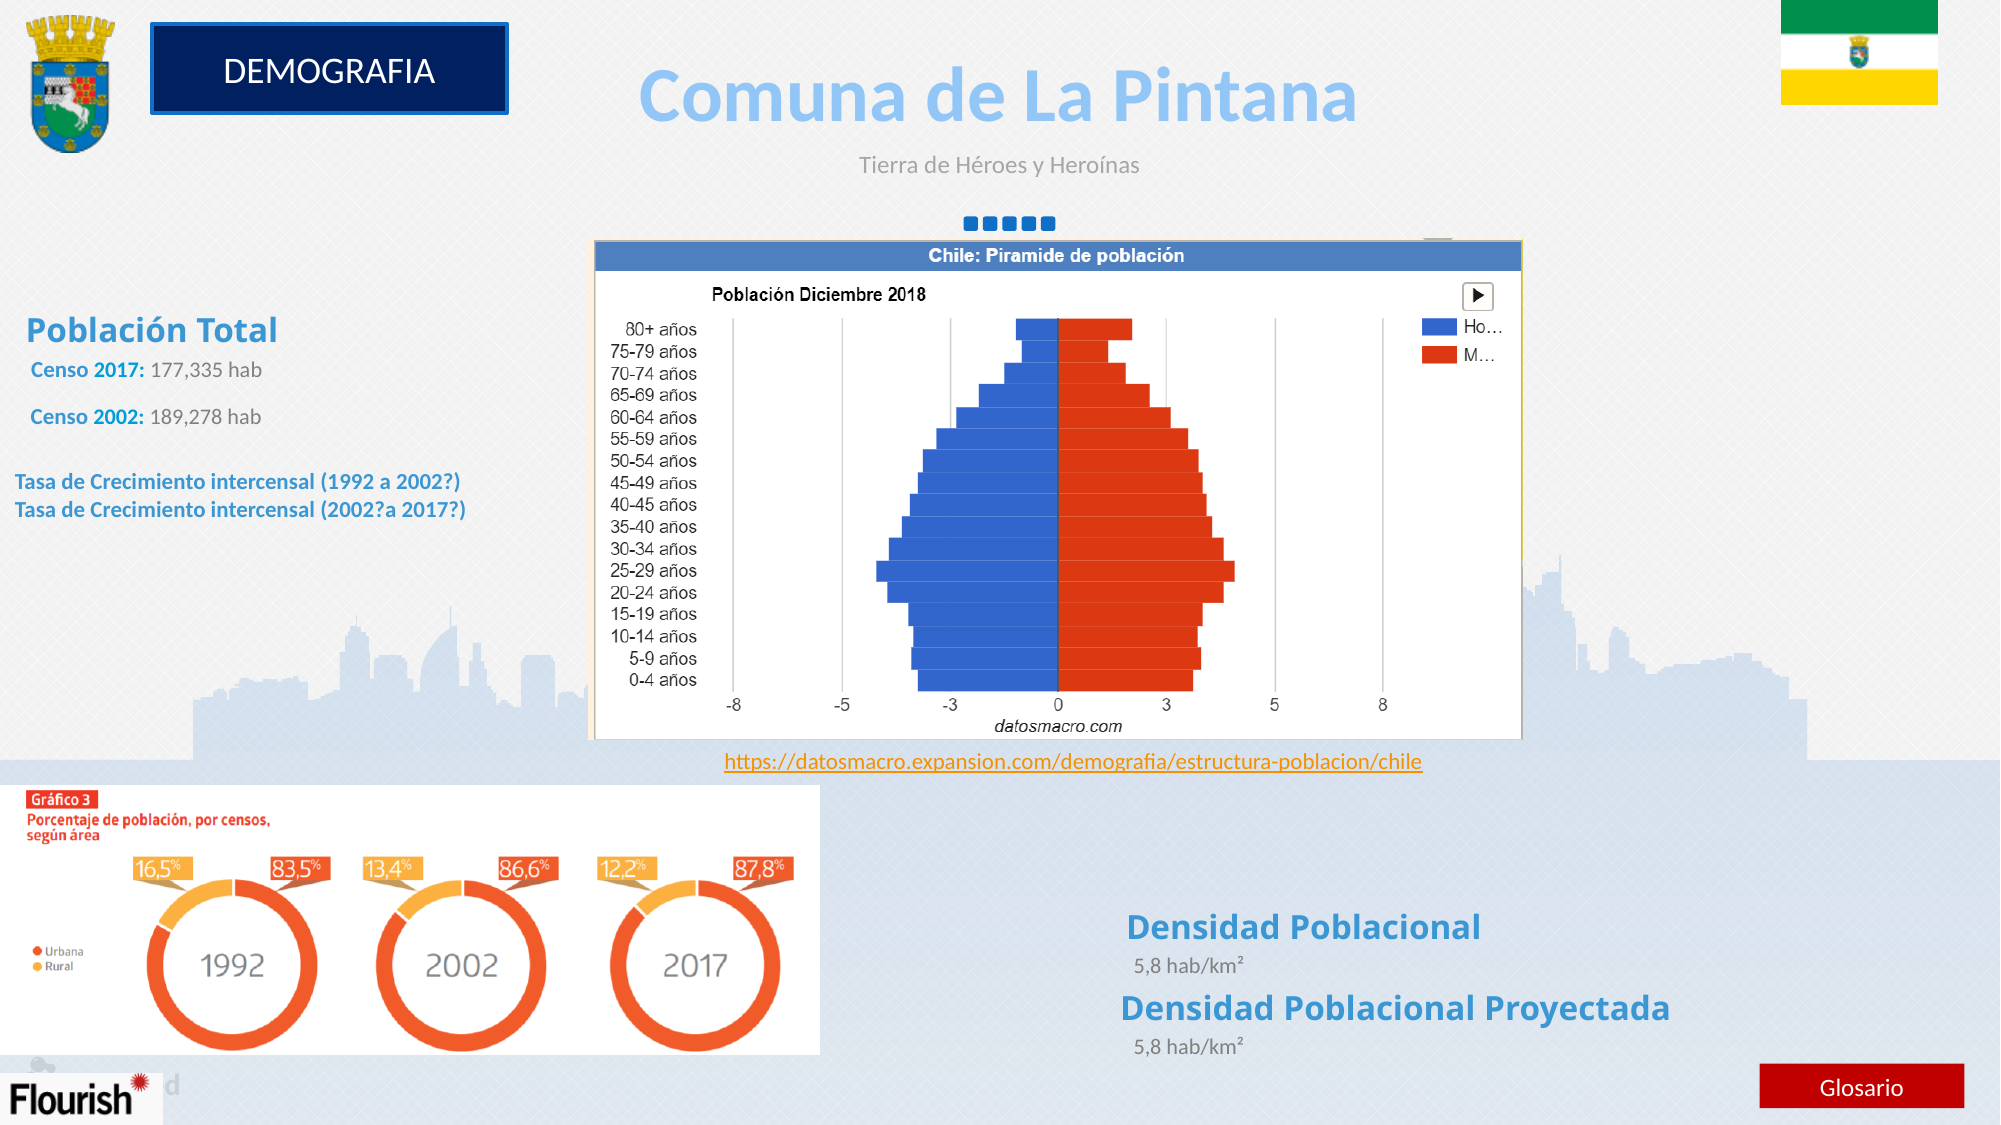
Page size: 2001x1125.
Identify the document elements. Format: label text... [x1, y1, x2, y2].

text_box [19, 302, 547, 389]
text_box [1121, 980, 1671, 1066]
picture [0, 1073, 163, 1125]
picture [0, 785, 820, 1055]
text_box [0, 552, 2000, 1125]
text_box Glosario [1759, 1063, 1965, 1109]
text_box Censo 2002: 189,278 hab [18, 397, 546, 435]
picture [1780, 0, 1938, 105]
picture [587, 238, 1523, 740]
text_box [1121, 899, 1540, 980]
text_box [621, 36, 1379, 217]
text_box https://datosmacro.expansion.com/demografia/estructura-poblacion/chile [709, 749, 1440, 782]
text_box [963, 216, 1056, 232]
picture [26, 14, 115, 153]
text_box DEMOGRAFIA [150, 22, 509, 115]
text_box Tasa de Crecimiento intercensal (1992 a 2002?) Tasa de Crecimiento intercensal (2002?a 2017?) [0, 459, 573, 529]
